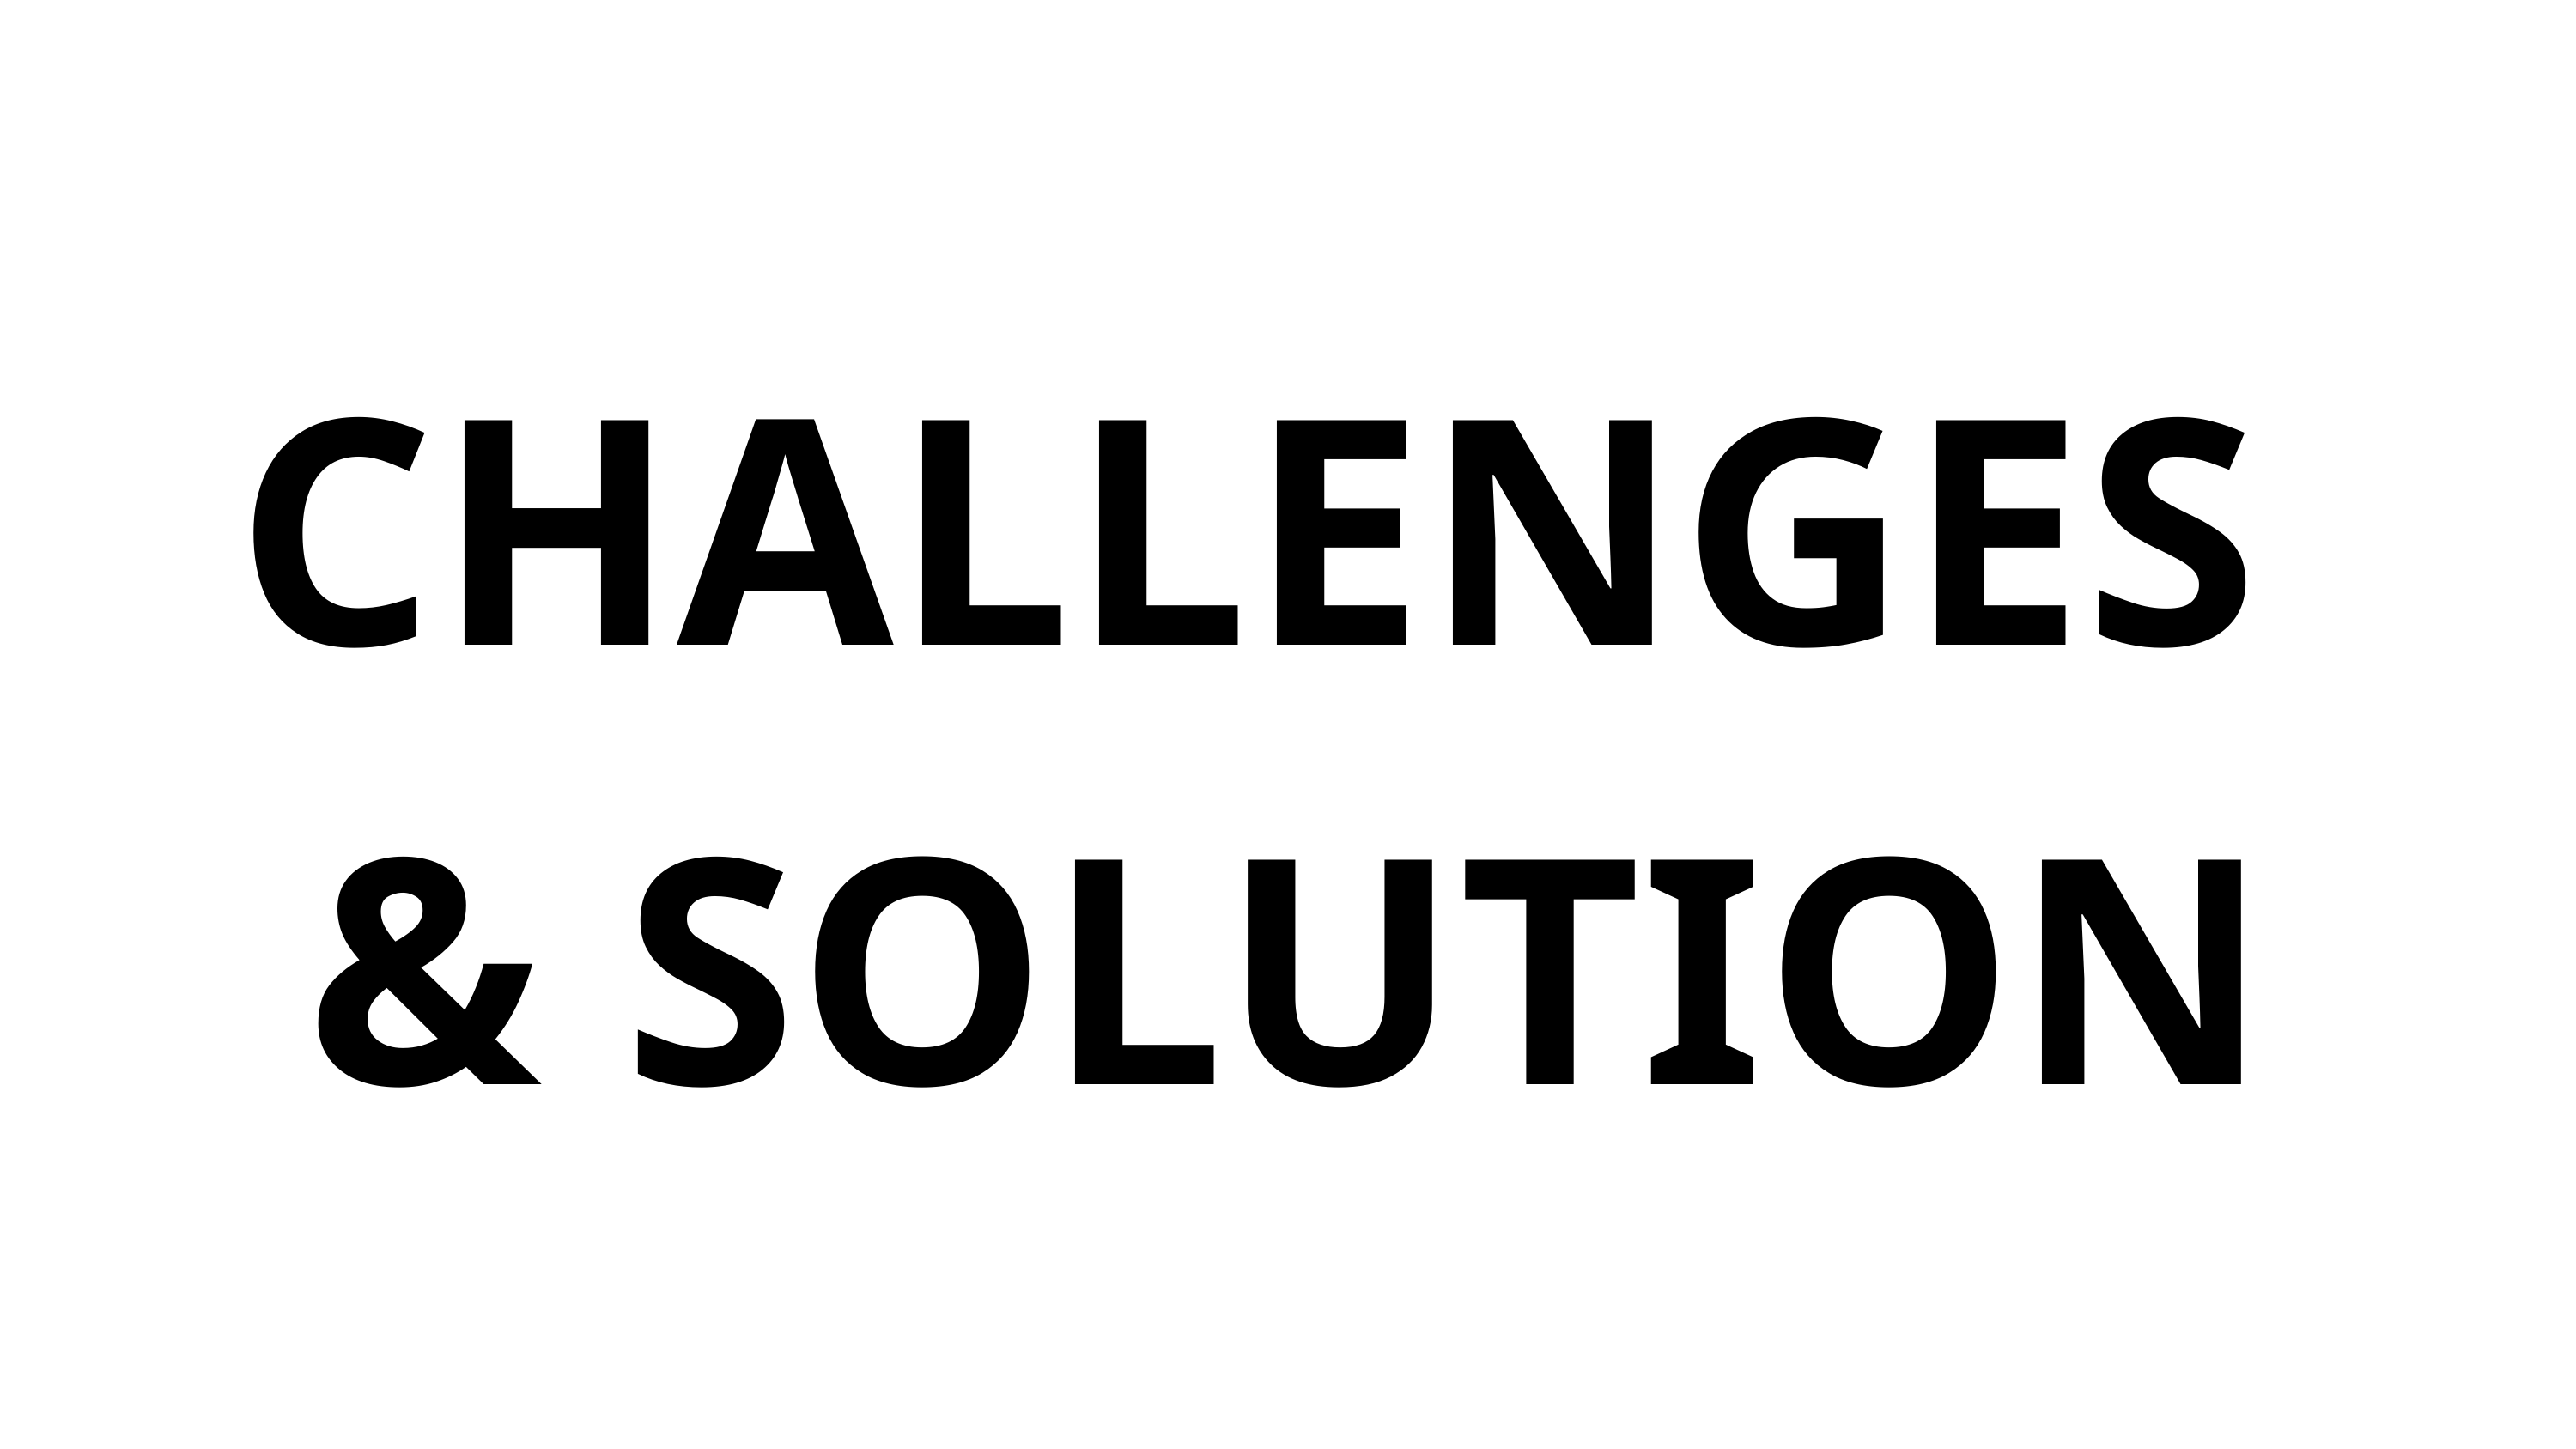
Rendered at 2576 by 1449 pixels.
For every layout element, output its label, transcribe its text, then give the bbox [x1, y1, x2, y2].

text_box CHALLENGES & SOLUTION [217, 267, 2359, 1148]
